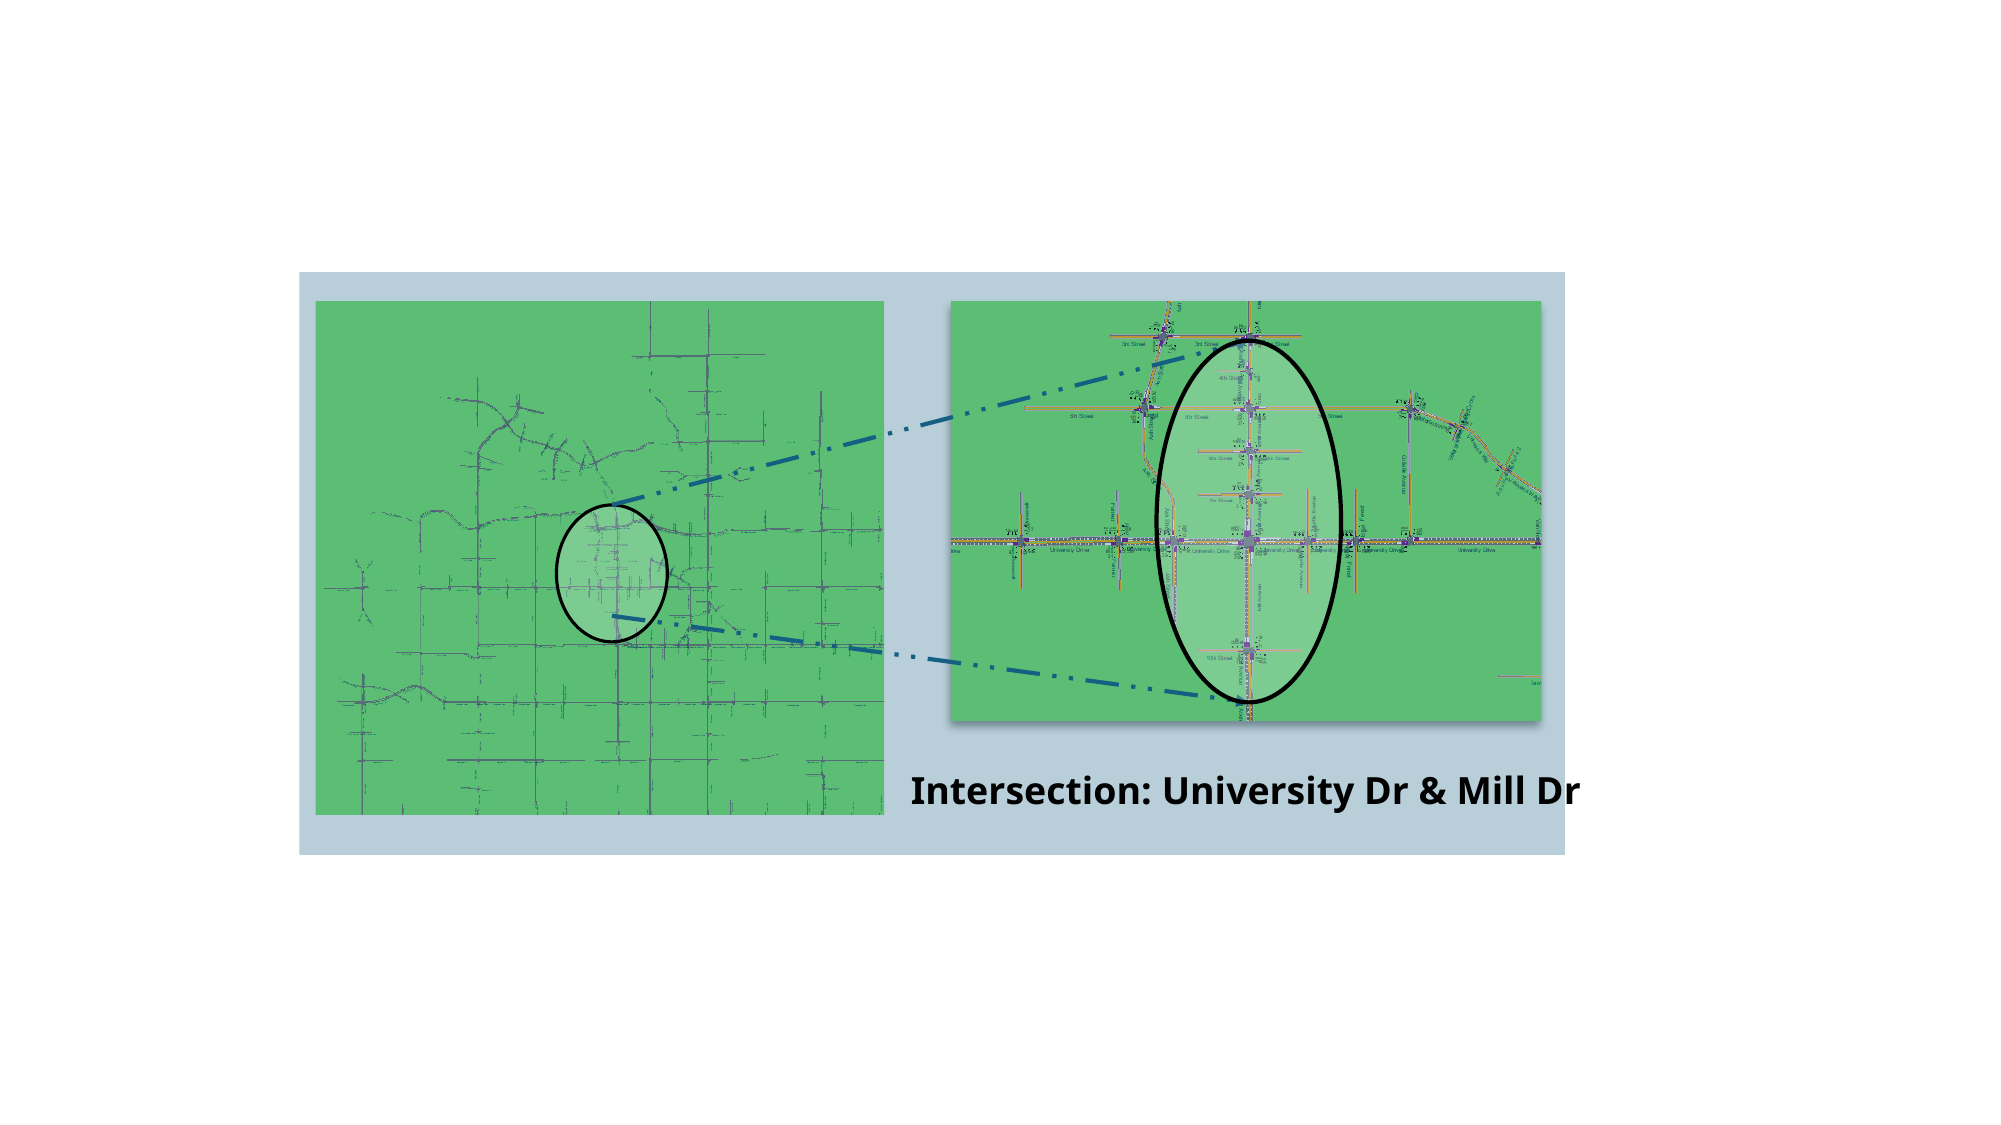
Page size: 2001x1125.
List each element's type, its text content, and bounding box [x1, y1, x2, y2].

picture [314, 301, 885, 816]
text_box [298, 271, 1566, 856]
text_box Intersection: University Dr & Mill Dr [896, 759, 1597, 820]
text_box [611, 641, 1250, 703]
picture [950, 301, 1542, 721]
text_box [611, 340, 1250, 506]
